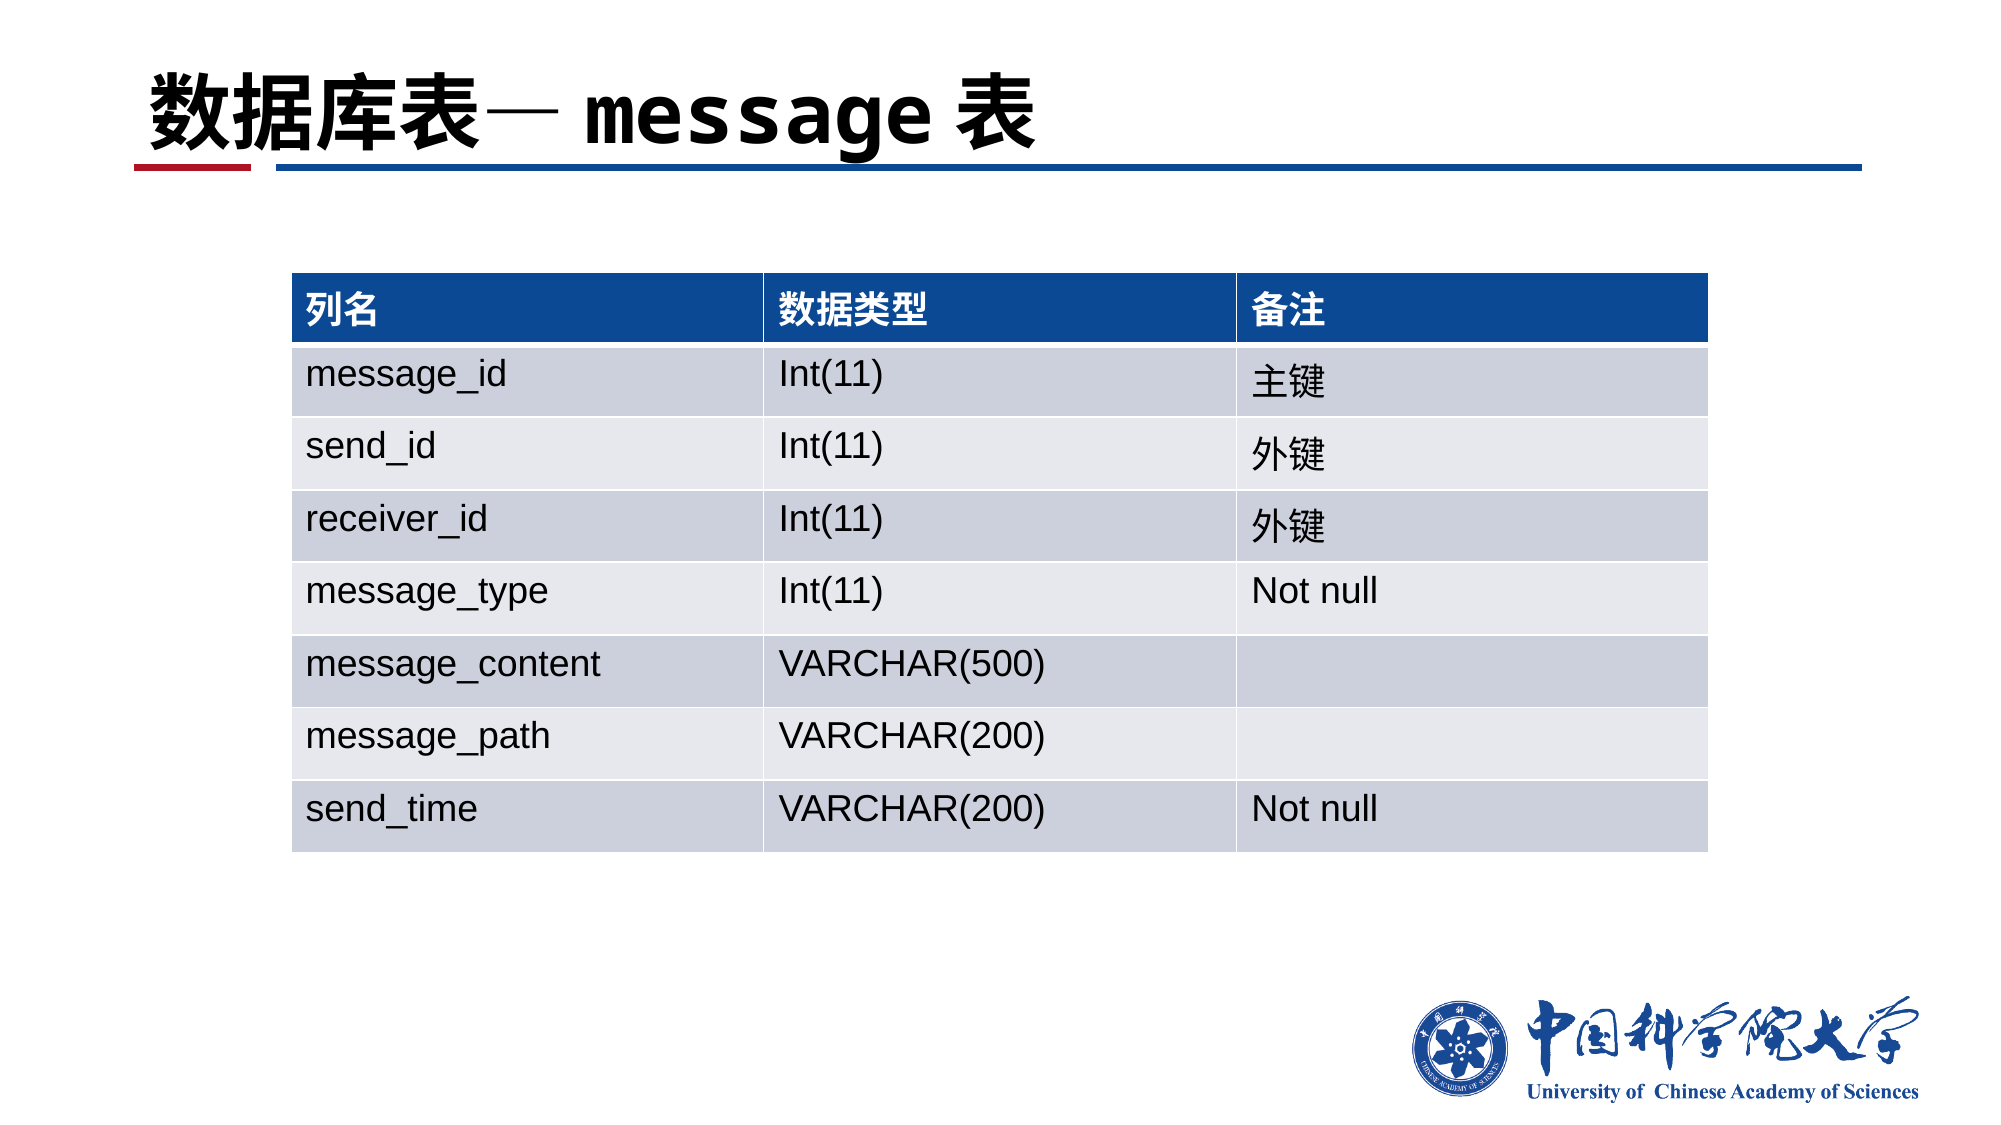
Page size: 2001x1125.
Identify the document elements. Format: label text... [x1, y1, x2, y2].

table_header 列名 [292, 273, 763, 342]
table_header 数据类型 [764, 273, 1236, 342]
table_cell Not null [1237, 563, 1708, 634]
table_cell receiver_id [292, 491, 763, 561]
table_cell Int(11) [764, 491, 1236, 561]
table_cell message_content [292, 636, 763, 707]
table_cell send_time [292, 781, 763, 852]
table_cell Int(11) [764, 563, 1236, 634]
table_cell message_type [292, 563, 763, 634]
table_cell [1237, 708, 1708, 779]
table_cell Int(11) [764, 418, 1236, 489]
table_cell Int(11) [764, 348, 1236, 416]
table_cell VARCHAR(500) [764, 636, 1236, 707]
table_cell message_id [292, 348, 763, 416]
table_cell send_id [292, 418, 763, 489]
table_header 备注 [1237, 273, 1708, 342]
table_cell VARCHAR(200) [764, 708, 1236, 779]
table_cell 外键 [1237, 418, 1708, 489]
picture [1412, 996, 1919, 1103]
table_cell VARCHAR(200) [764, 781, 1236, 852]
table_cell 外键 [1237, 491, 1708, 561]
table_cell 主键 [1237, 348, 1708, 416]
table_cell Not null [1237, 781, 1708, 852]
title 数据库表—message表 [133, 0, 1863, 168]
table_cell [1237, 636, 1708, 707]
table_cell message_path [292, 708, 763, 779]
